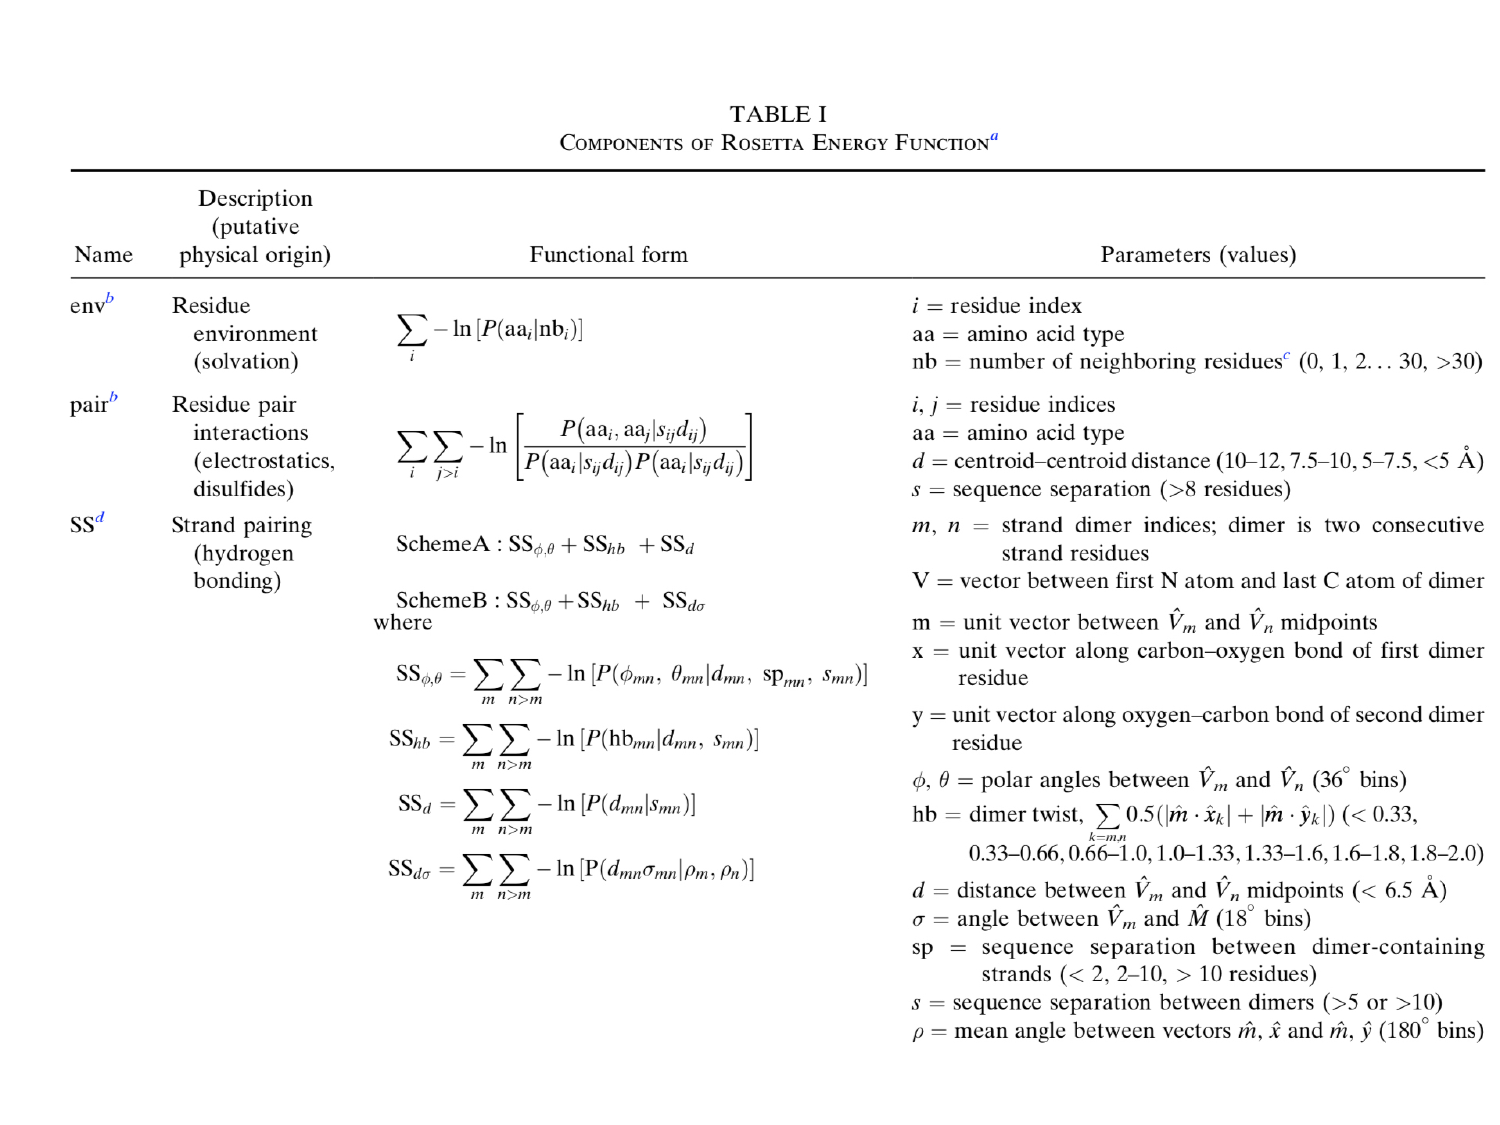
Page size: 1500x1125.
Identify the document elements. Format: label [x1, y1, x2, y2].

picture [0, 65, 1500, 1060]
